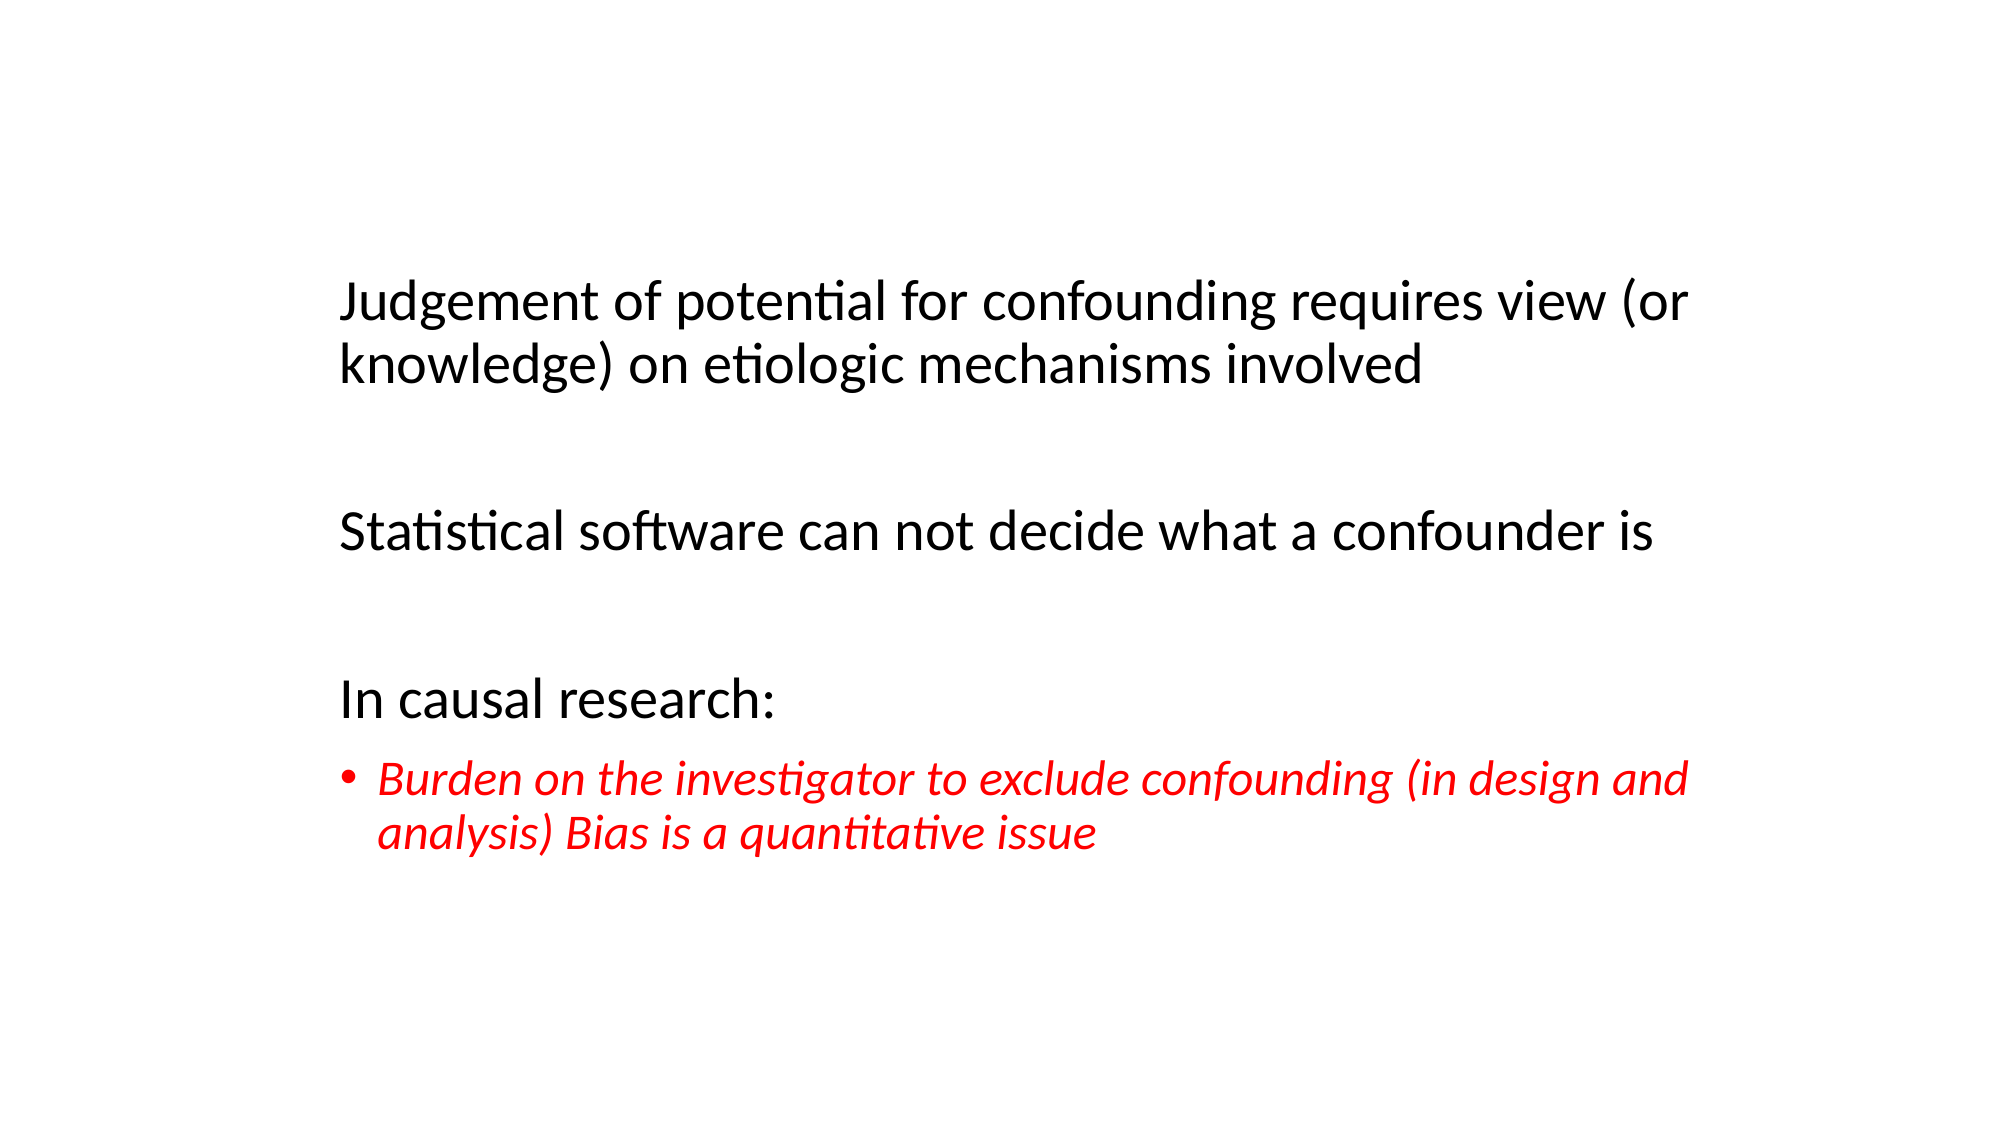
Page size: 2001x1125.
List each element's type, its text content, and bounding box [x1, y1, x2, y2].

list Judgement of potential for confounding requires view (or knowledge) on etiologic mechanisms involved Statistical software can not decide what a confounder is In causal research: Burden on the investigator to exclude confounding (in design and analysis) Bias is a quantitative issue [324, 262, 1721, 1005]
